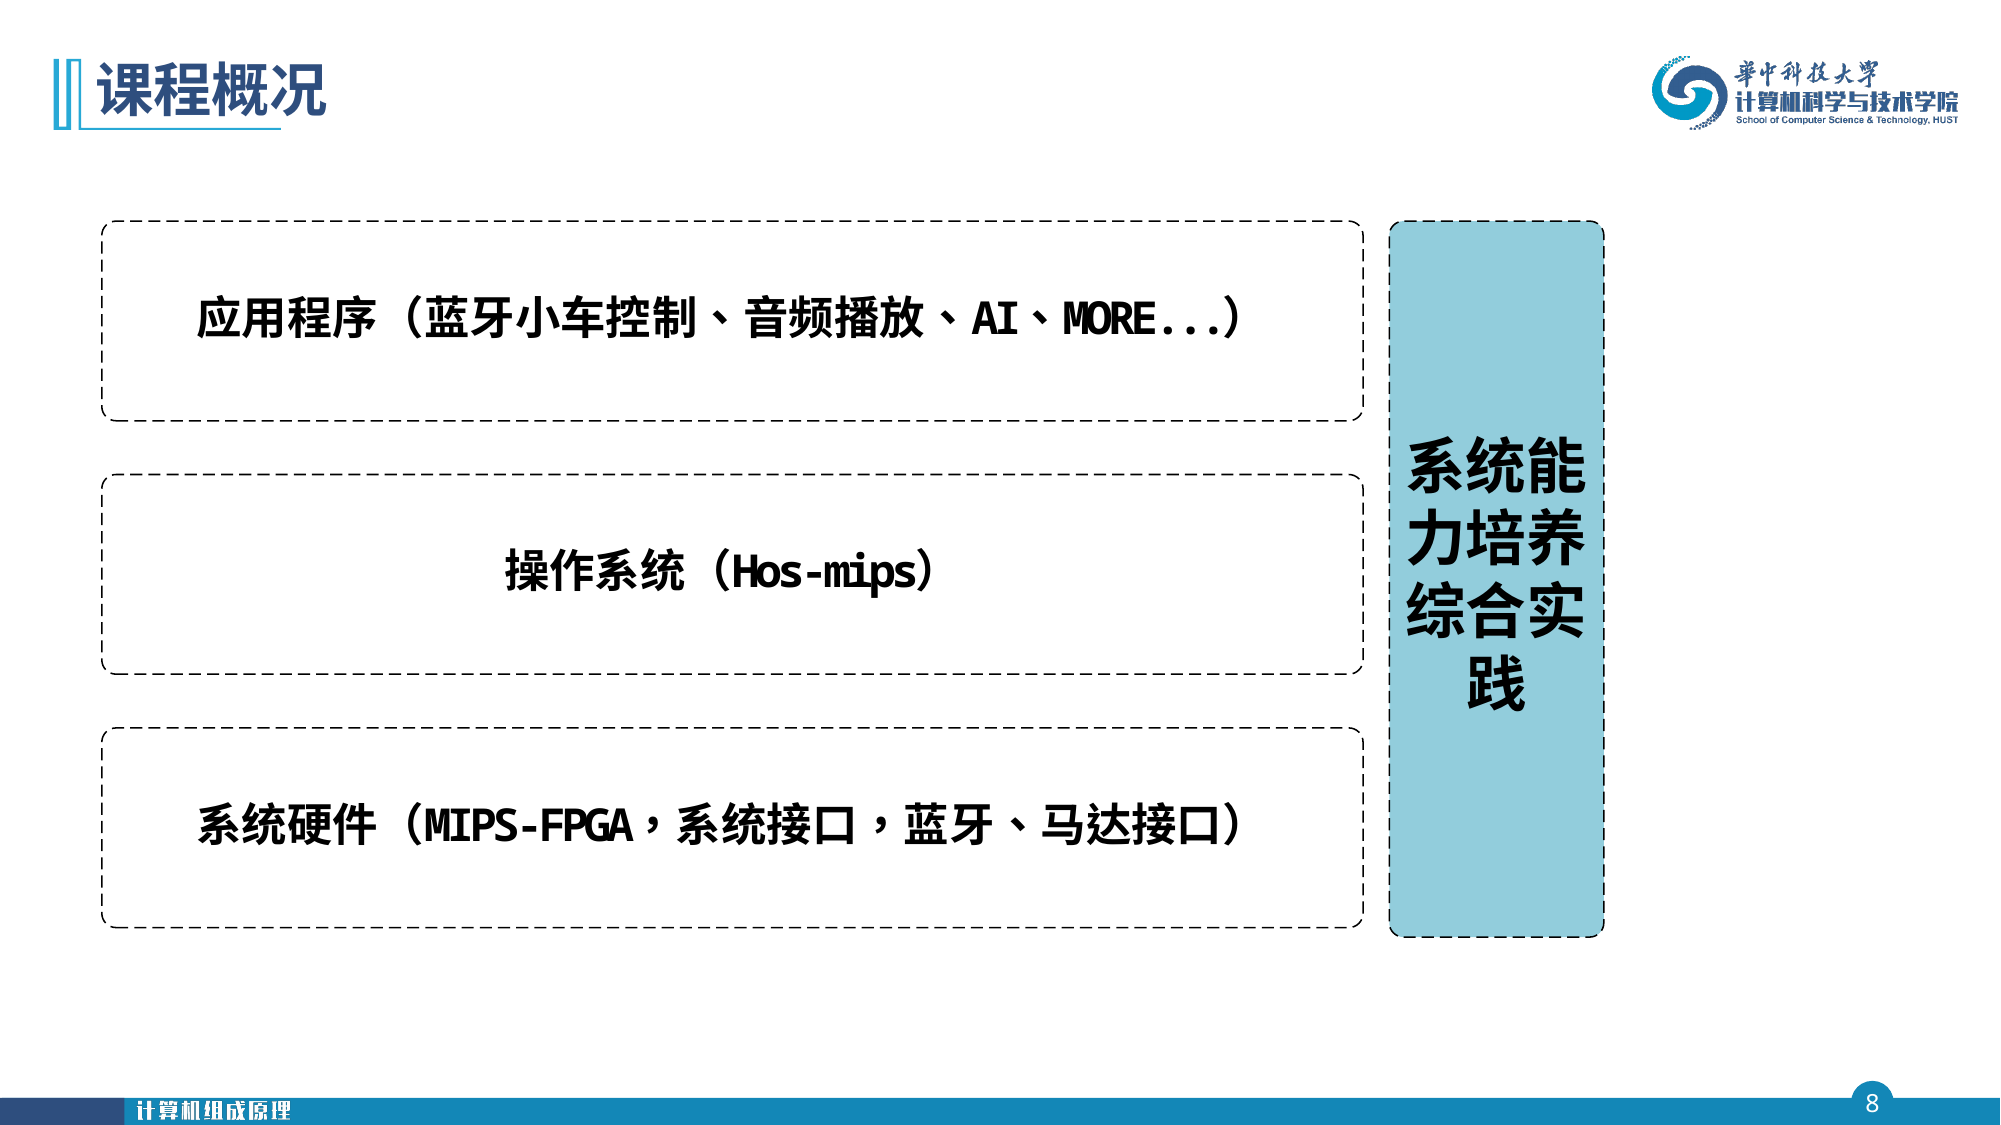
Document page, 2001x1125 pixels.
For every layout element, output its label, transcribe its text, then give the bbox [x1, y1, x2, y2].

picture [1805, 56, 1958, 130]
picture [98, 217, 1619, 939]
title 课程概况 [80, 42, 1805, 144]
